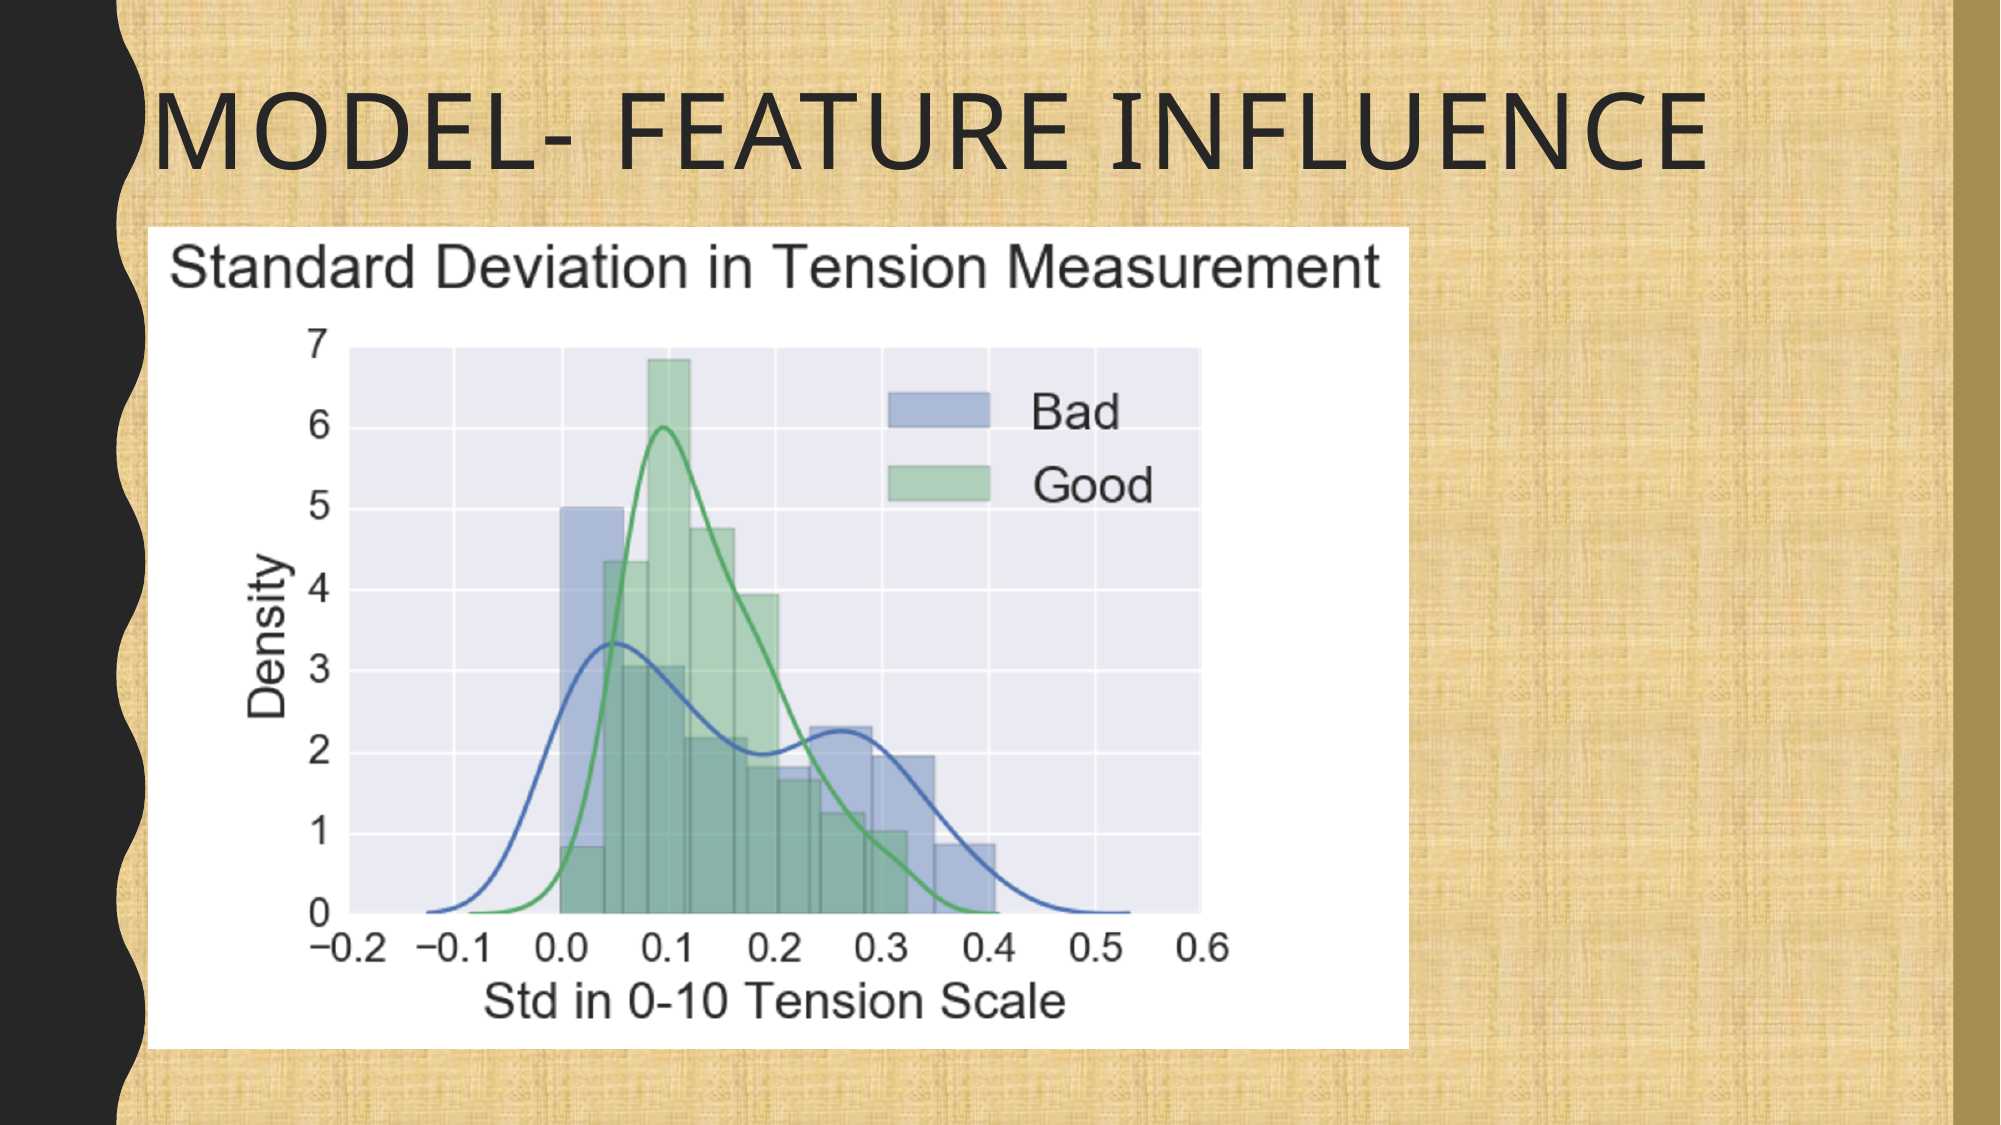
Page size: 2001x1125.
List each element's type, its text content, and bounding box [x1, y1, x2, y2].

picture [117, 165, 134, 285]
picture [117, 0, 1953, 1125]
title MODEL- Feature Influence [134, 70, 1860, 288]
